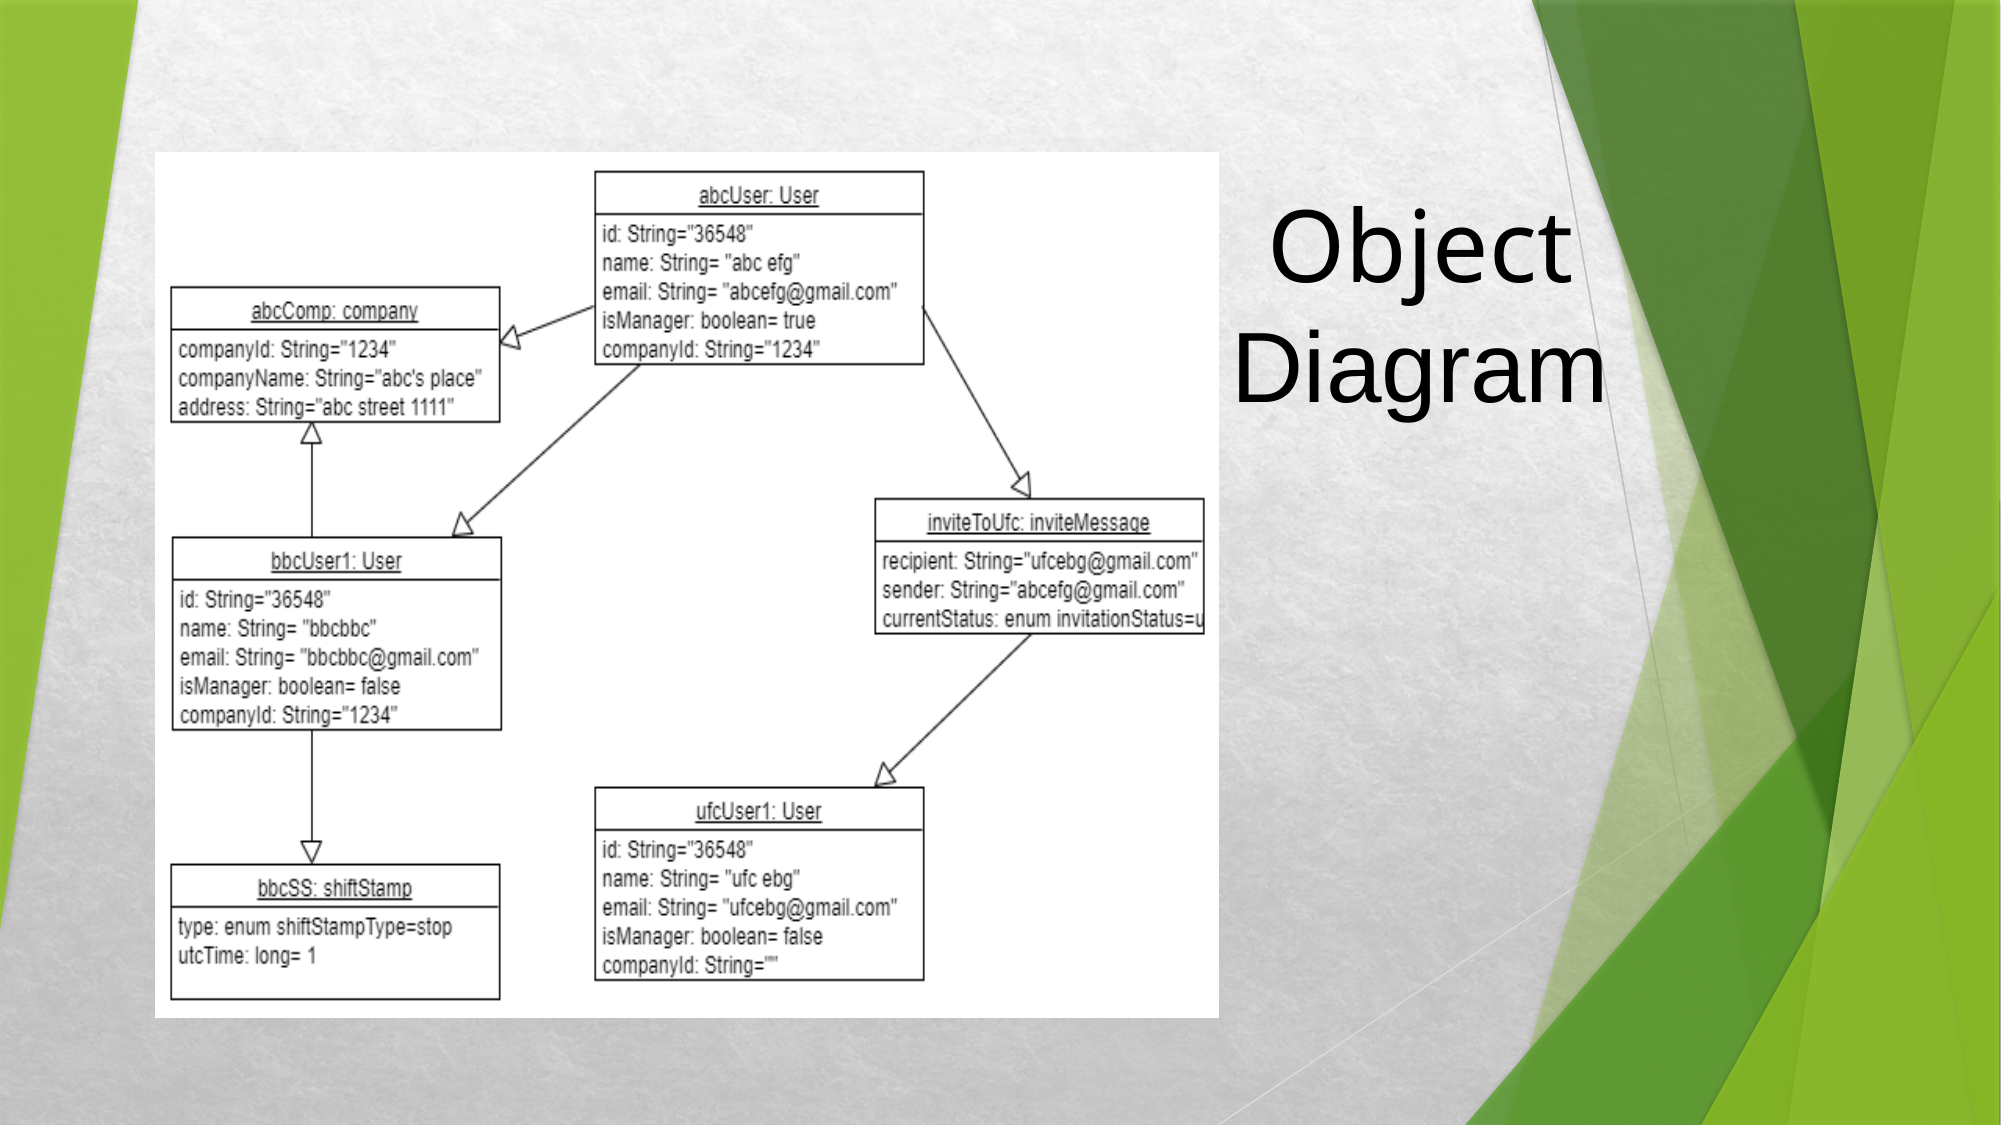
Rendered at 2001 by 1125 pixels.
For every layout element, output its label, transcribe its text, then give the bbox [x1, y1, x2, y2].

picture [155, 151, 1219, 1019]
title Object Diagram [1224, 170, 1730, 430]
